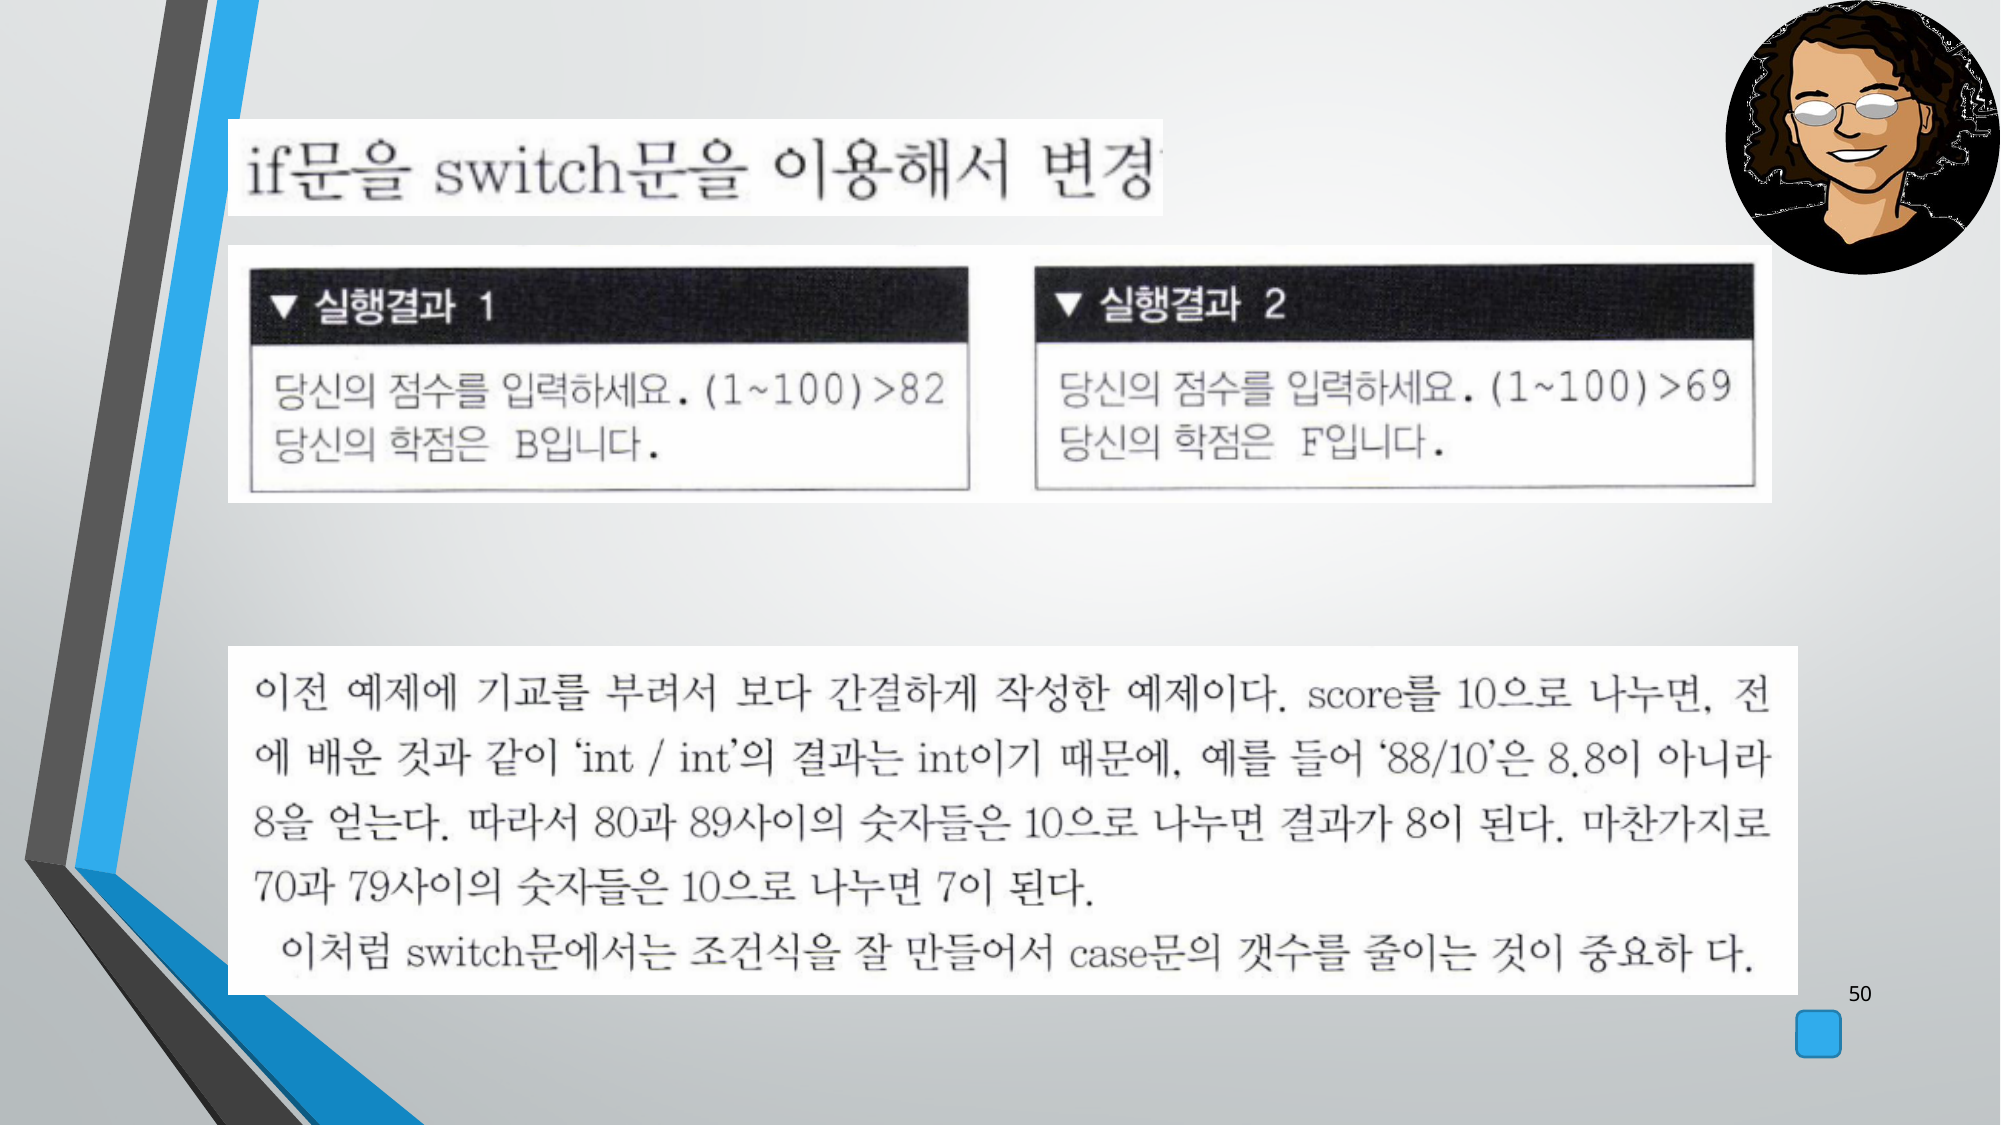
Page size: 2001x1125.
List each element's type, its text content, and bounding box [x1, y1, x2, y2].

text_box [1795, 1009, 1842, 1059]
slide_number 49 [1796, 965, 1887, 1025]
picture [228, 245, 1772, 503]
picture [1725, 0, 2000, 275]
picture [228, 118, 1163, 216]
picture [228, 646, 1798, 996]
